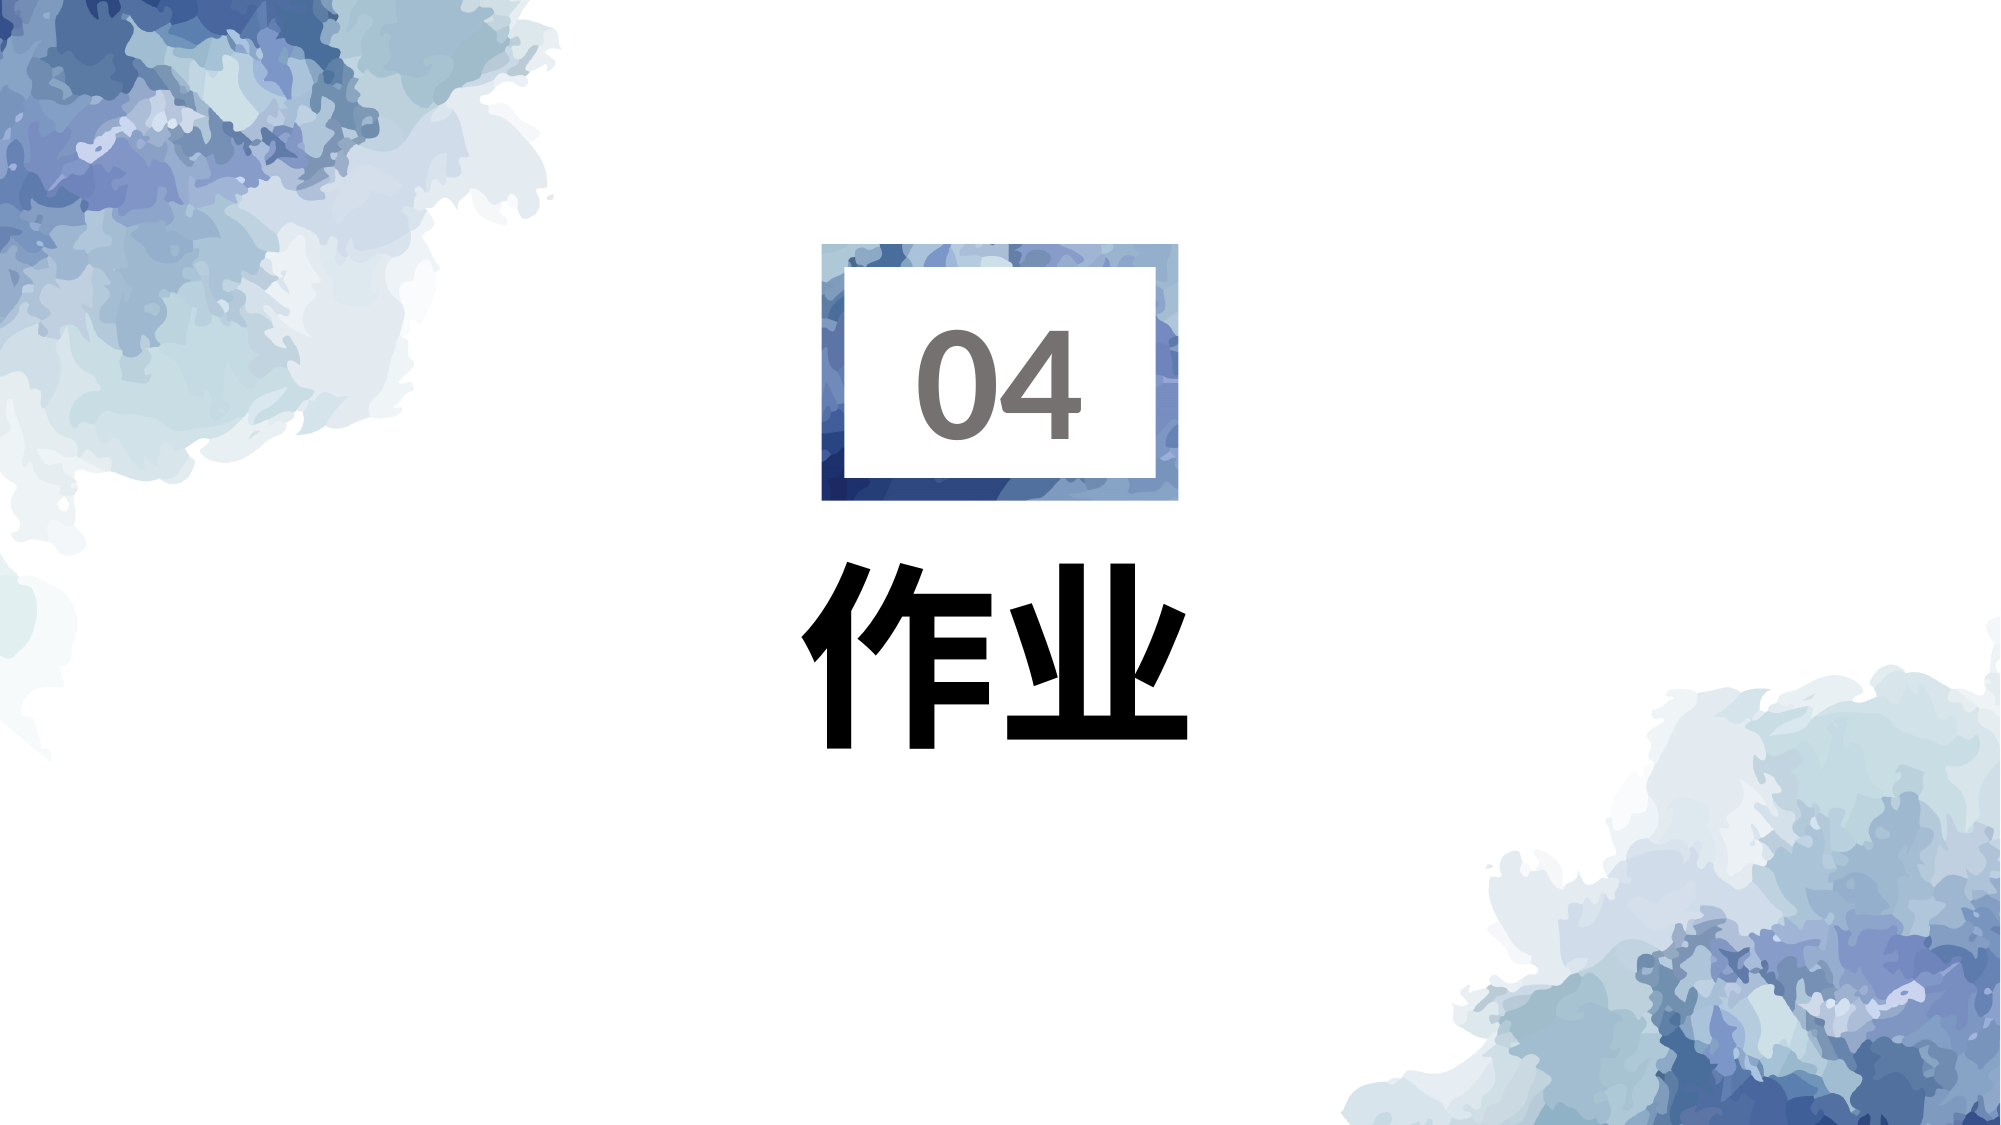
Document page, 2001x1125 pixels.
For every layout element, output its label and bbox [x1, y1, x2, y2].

text_box [0, 0, 2000, 1125]
